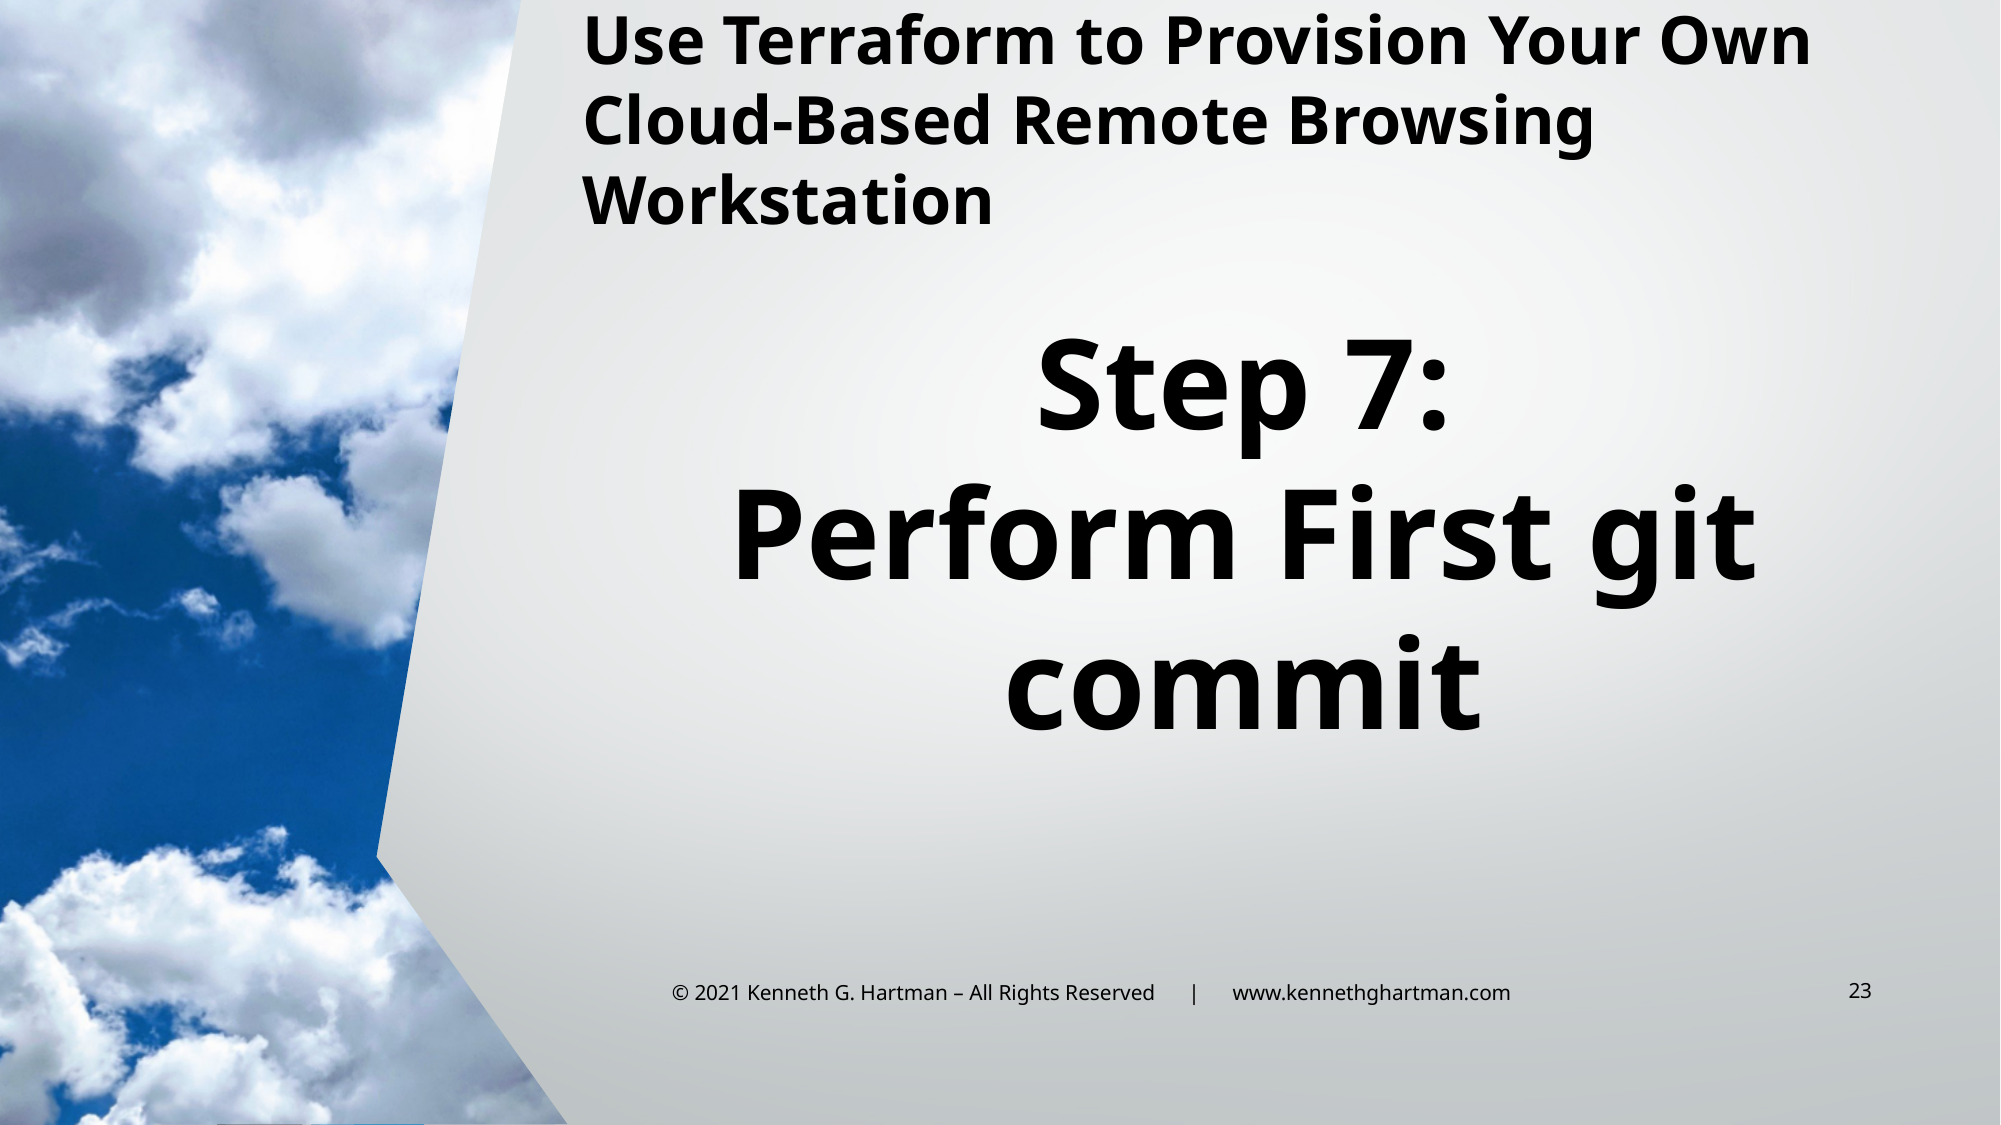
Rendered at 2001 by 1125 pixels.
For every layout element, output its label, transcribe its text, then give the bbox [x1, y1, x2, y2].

text_box Use Terraform to Provision Your Own Cloud-Based Remote Browsing Workstation [568, 27, 1909, 210]
picture [0, 0, 568, 1125]
slide_number 23 [1819, 962, 1887, 1023]
footer © 2021 Kenneth G. Hartman – All Rights Reserved | www.kennethghartman.com [656, 962, 1819, 1023]
text_box Step 7: Perform First git commit [621, 297, 1867, 763]
